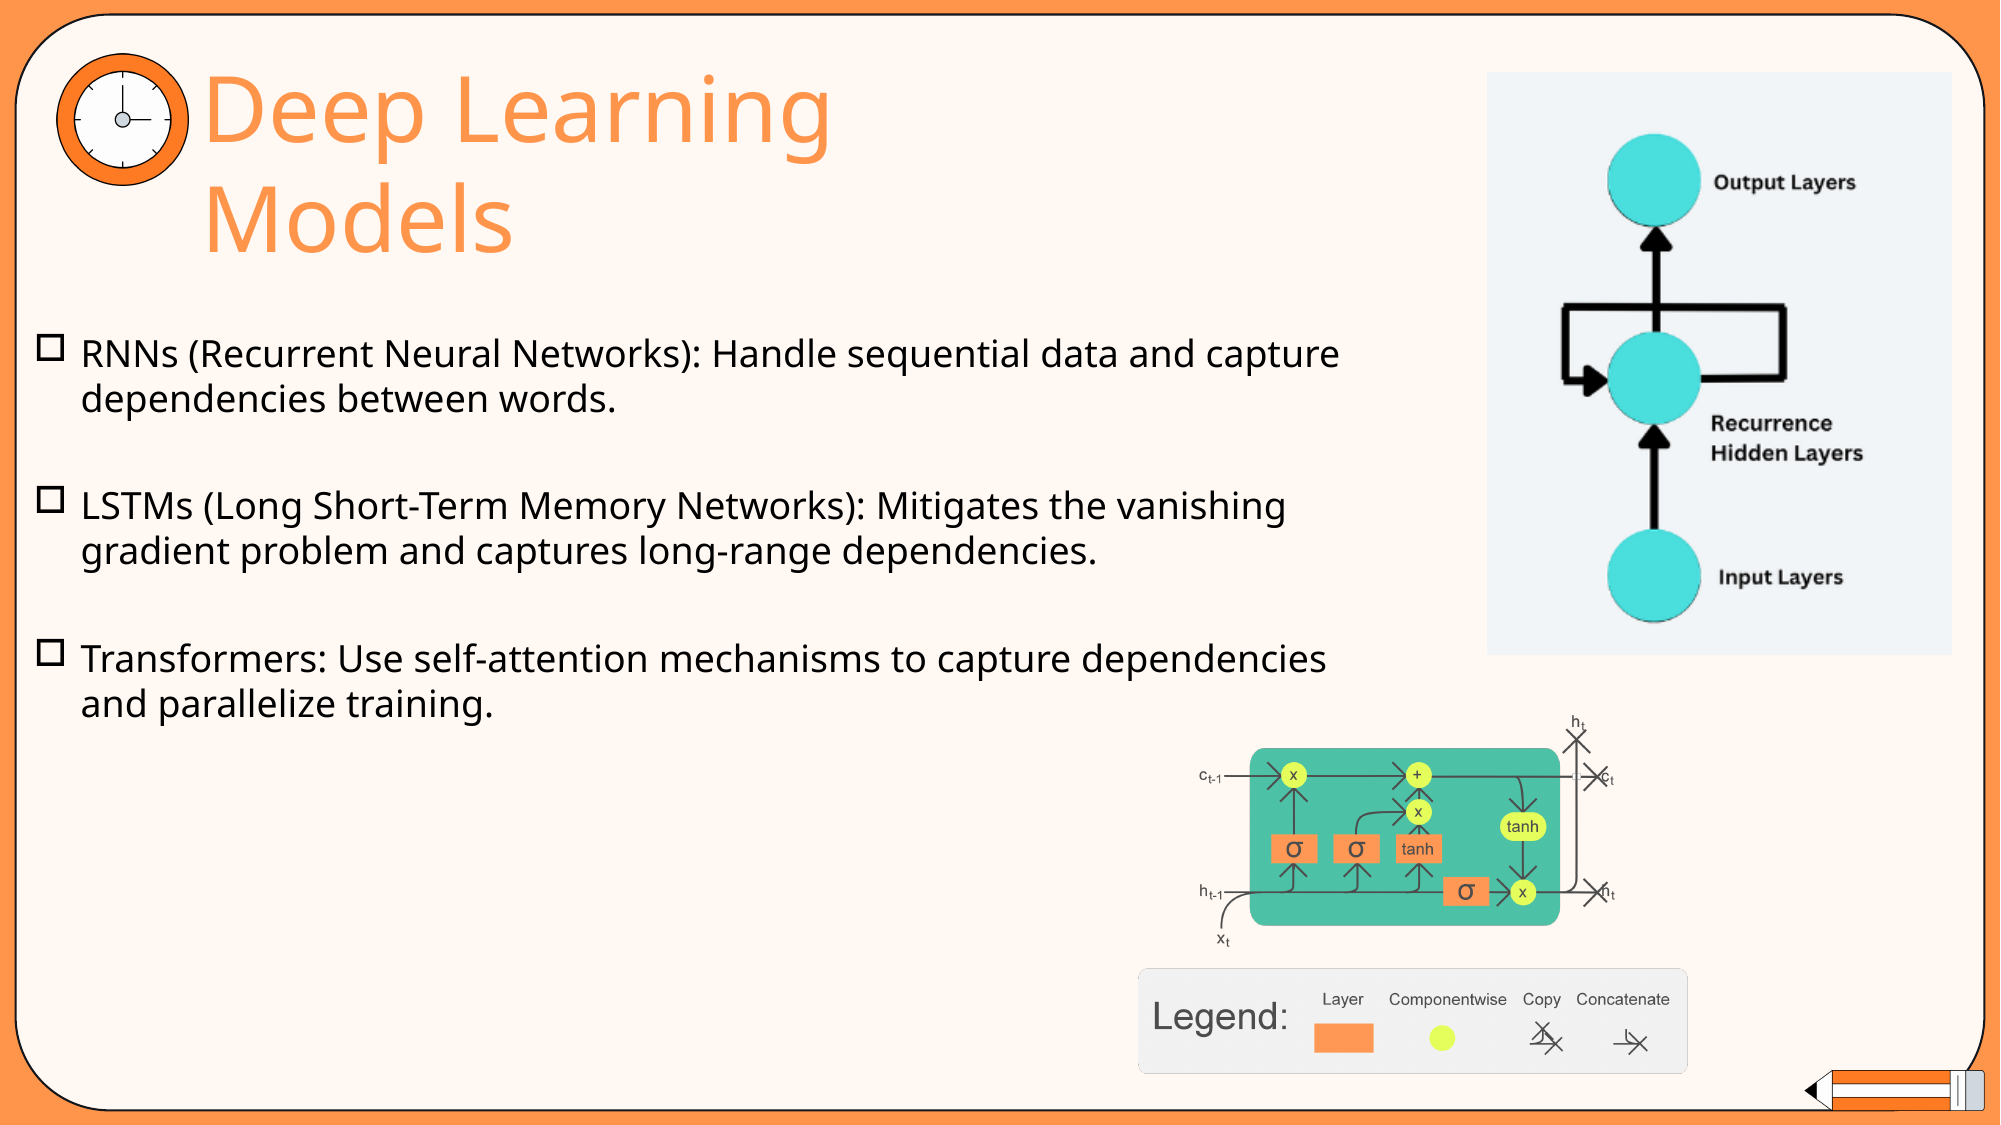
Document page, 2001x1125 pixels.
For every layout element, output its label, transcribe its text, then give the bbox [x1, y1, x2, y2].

picture [1804, 1070, 1985, 1111]
picture [56, 53, 186, 186]
text_box Deep Learning Models [186, 43, 1006, 279]
text_box RNNs (Recurrent Neural Networks): Handle sequential data and capture dependencies between words. LSTMs (Long Short-Term Memory Networks): Mitigates the vanishing gradient problem and captures long-range dependencies. Transformers: Use self-attention mechanisms to capture dependencies and parallelize training. [19, 322, 1387, 1046]
picture [1112, 683, 1700, 1085]
picture [1487, 72, 1952, 655]
